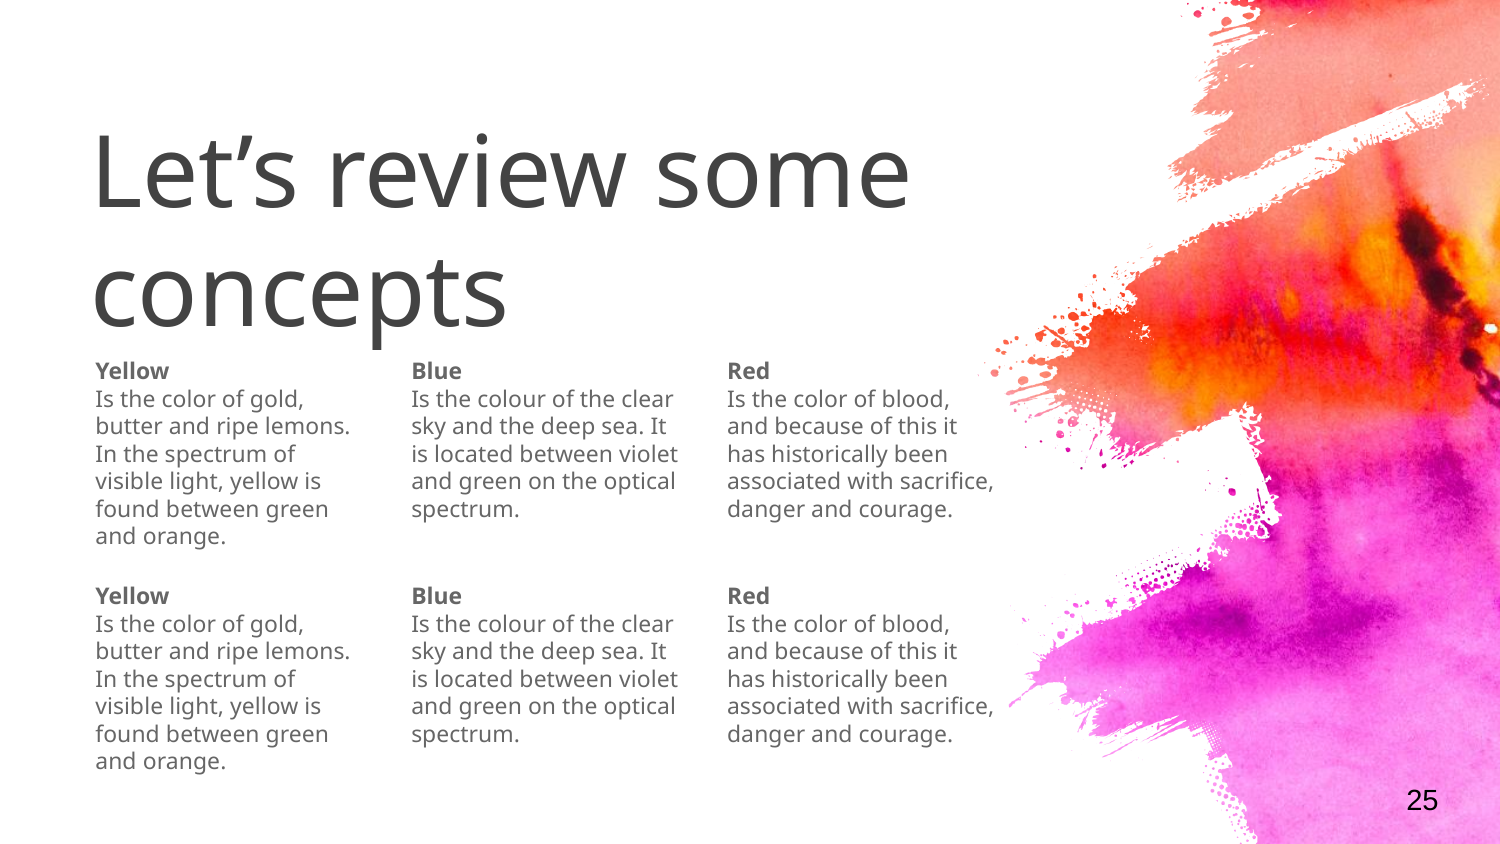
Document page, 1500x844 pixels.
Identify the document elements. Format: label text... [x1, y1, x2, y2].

list Yellow Is the color of gold, butter and ripe lemons. In the spectrum of visible light, yellow is found between green and orange. [80, 566, 381, 795]
list Yellow Is the color of gold, butter and ripe lemons. In the spectrum of visible light, yellow is found between green and orange. [80, 341, 381, 566]
title Let’s review some concepts [75, 221, 980, 362]
picture [0, 0, 1500, 844]
list Red Is the color of blood, and because of this it has historically been associated with sacrifice, danger and courage. [712, 341, 1013, 566]
list Blue Is the colour of the clear sky and the deep sea. It is located between violet and green on the optical spectrum. [396, 341, 697, 566]
list Blue Is the colour of the clear sky and the deep sea. It is located between violet and green on the optical spectrum. [396, 566, 697, 795]
slide_number 25 [1391, 766, 1482, 832]
list Red Is the color of blood, and because of this it has historically been associated with sacrifice, danger and courage. [712, 566, 1013, 795]
